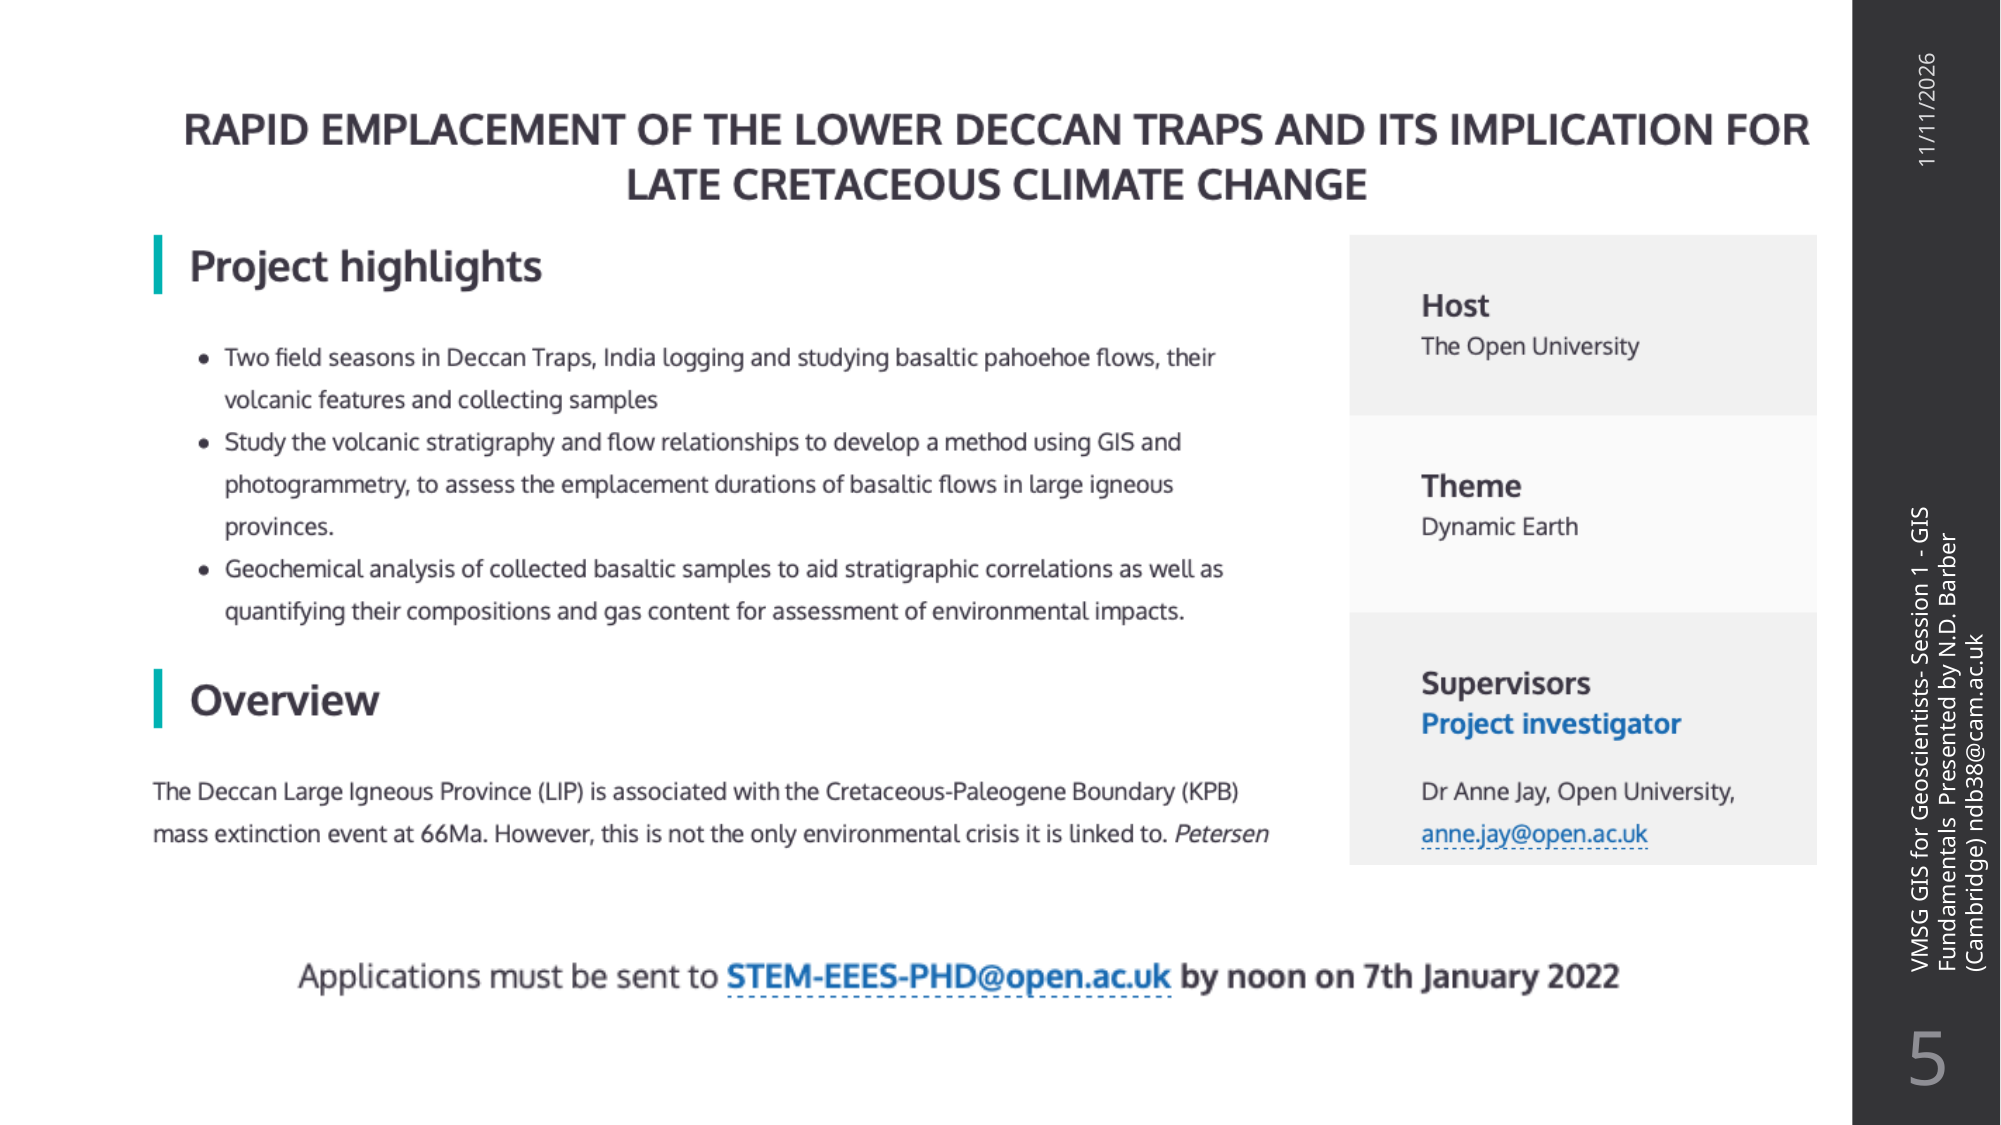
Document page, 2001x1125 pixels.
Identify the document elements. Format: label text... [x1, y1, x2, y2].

slide_number 4 [1852, 1012, 2000, 1110]
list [261, 935, 1672, 1039]
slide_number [1897, 37, 1958, 351]
footer VMSG GIS for Geoscientists- Session 1 - GIS Fundamentals Presented by N.D. Barber (Cambridge) ndb38@cam.ac.uk [1897, 400, 1958, 988]
picture [116, 59, 1818, 865]
